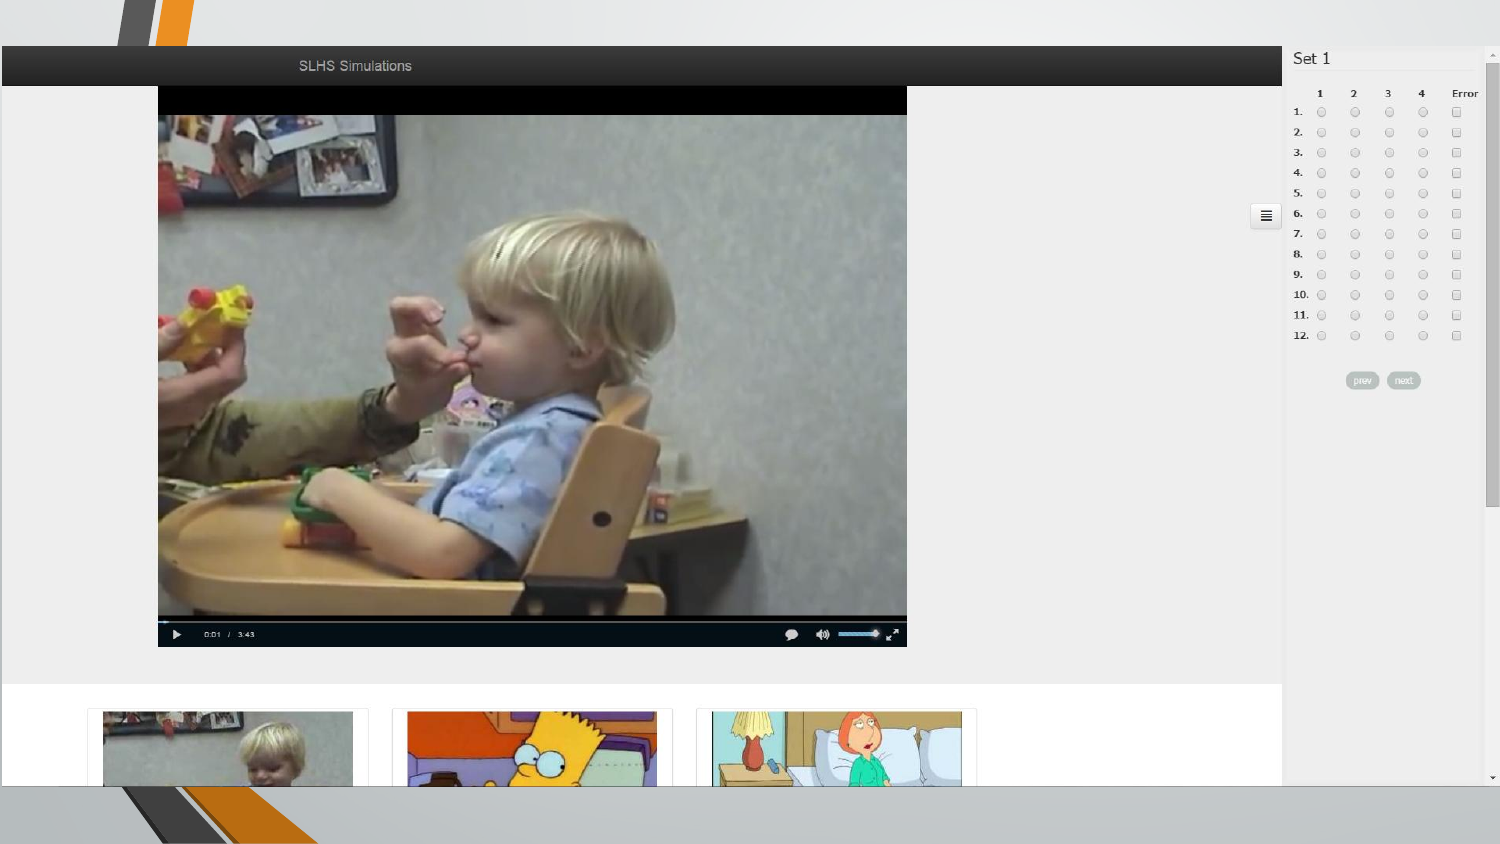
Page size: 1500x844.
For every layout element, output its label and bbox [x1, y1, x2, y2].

picture [1, 45, 1500, 787]
